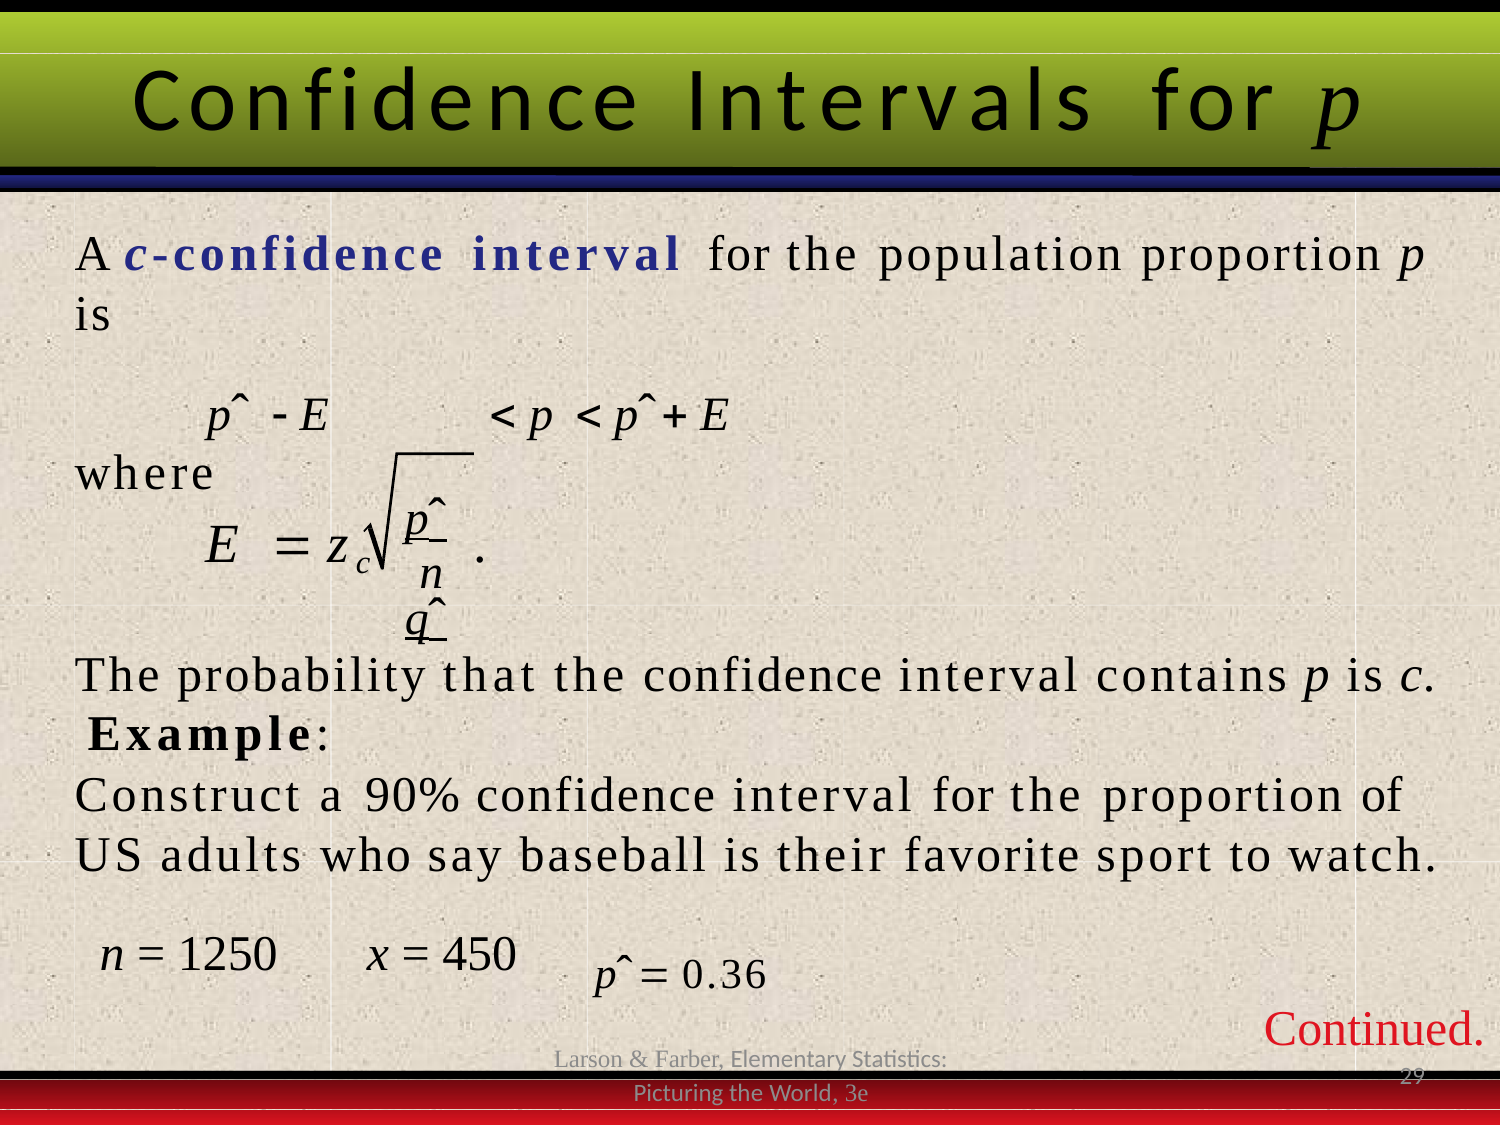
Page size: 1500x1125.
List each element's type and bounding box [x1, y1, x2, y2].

footer [512, 881, 988, 1125]
slide_number [1074, 881, 1425, 1125]
text_box [592, 911, 775, 1005]
title [127, 0, 1365, 188]
text_box [0, 0, 1500, 1125]
